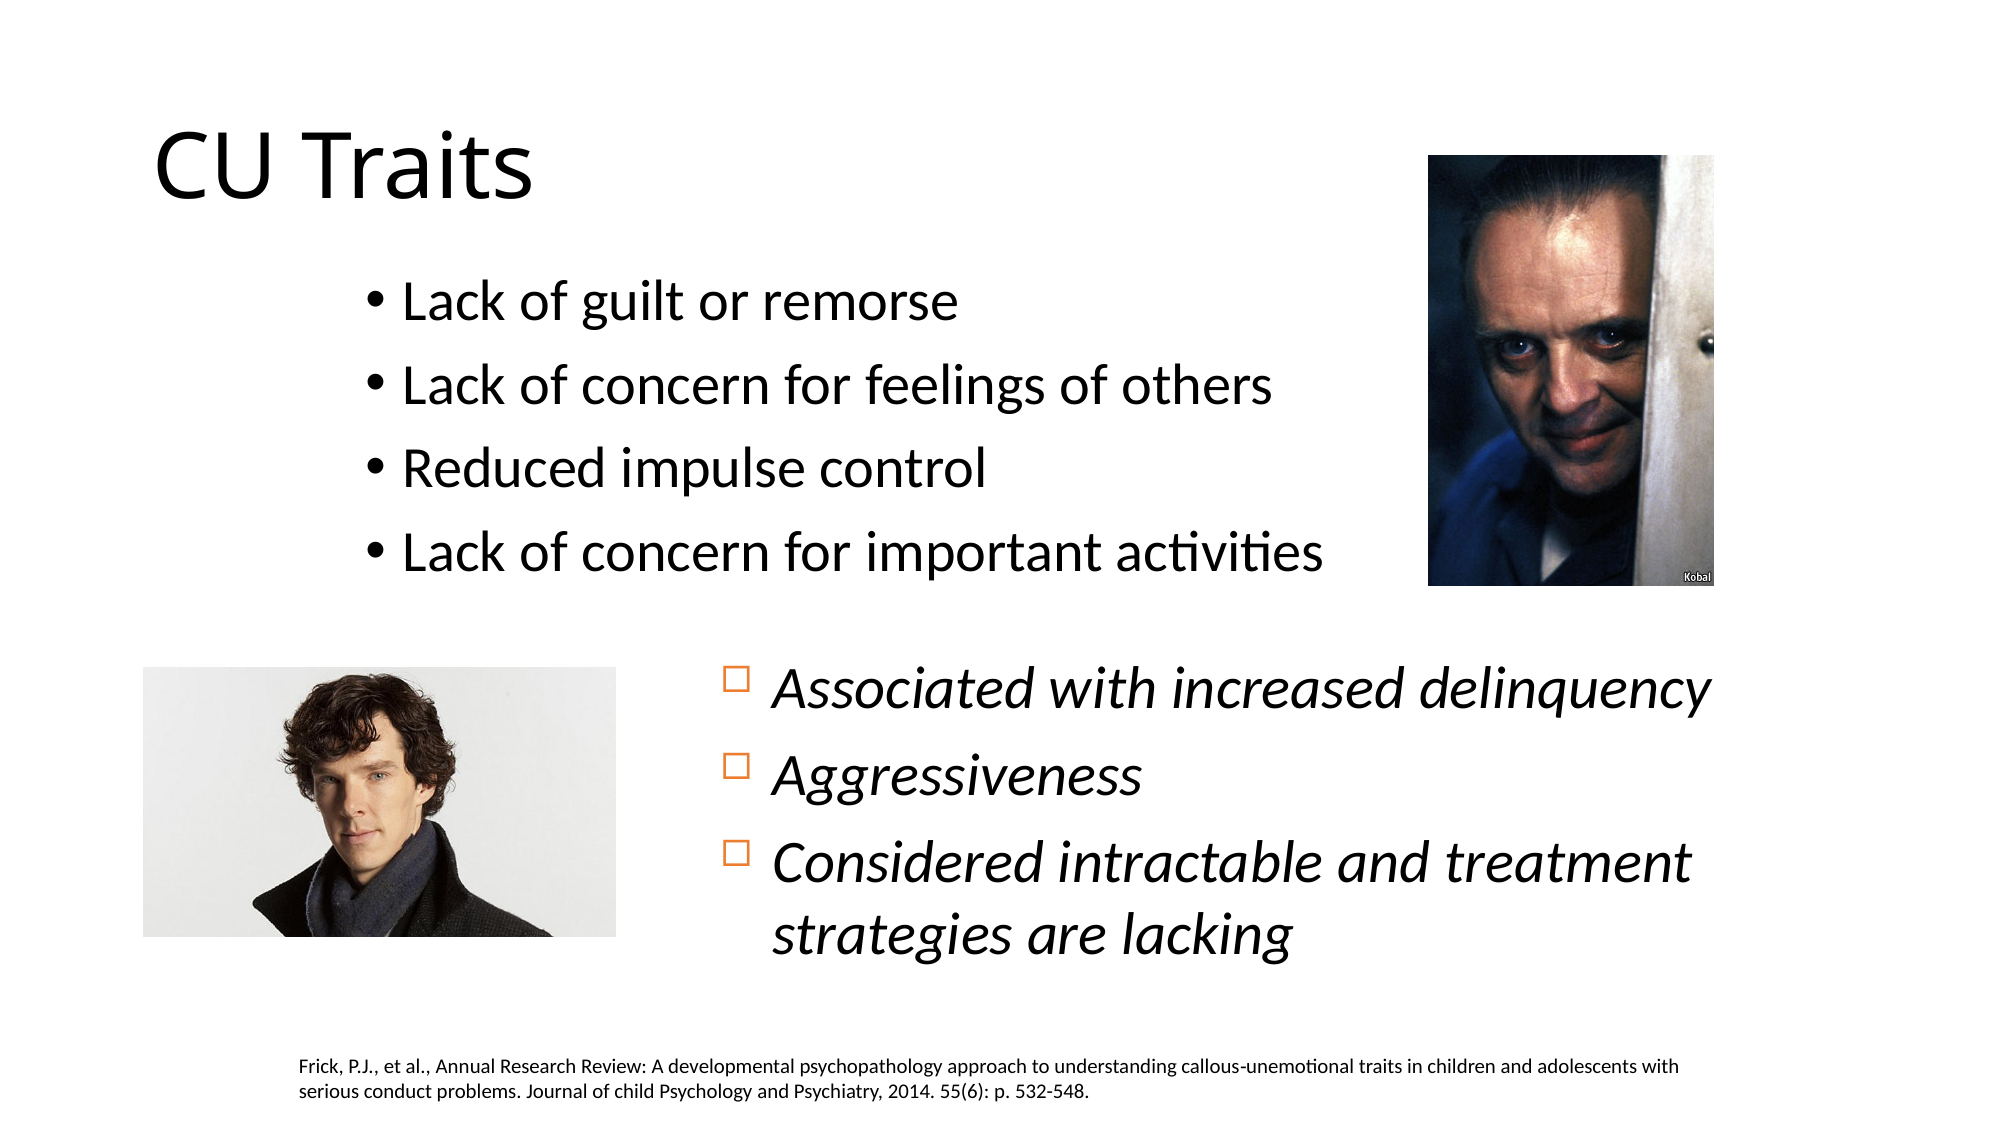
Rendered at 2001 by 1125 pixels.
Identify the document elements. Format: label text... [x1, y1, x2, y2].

title CU Traits [137, 59, 1863, 278]
list Lack of guilt or remorse Lack of concern for feelings of others Reduced impulse control Lack of concern for important activities [350, 262, 1389, 640]
text_box Associated with increased delinquency Aggressiveness Considered intractable and treatment strategies are lacking [705, 640, 1744, 1017]
picture [142, 667, 616, 937]
text_box Frick, P.J., et al., Annual Research Review: A developmental psychopathology approach to understanding callous‐unemotional traits in children and adolescents with serious conduct problems. Journal of child Psychology and Psychiatry, 2014. 55(6): p. 532-548. [284, 1045, 1714, 1111]
picture [1428, 155, 1714, 586]
